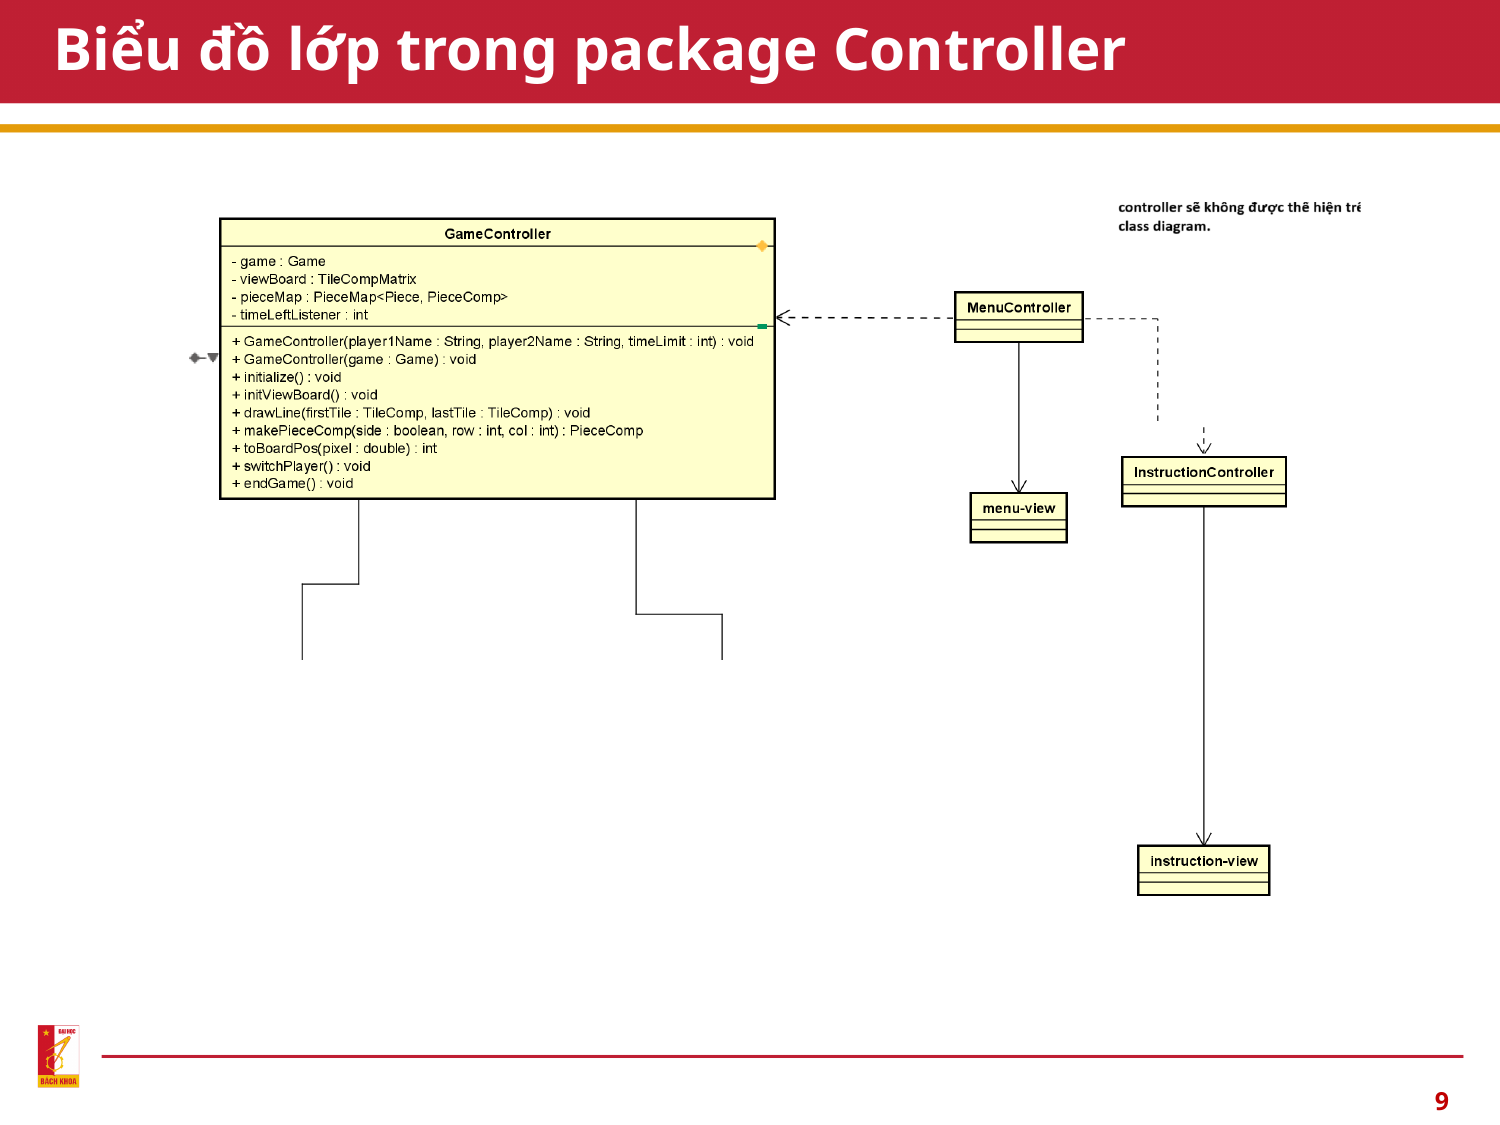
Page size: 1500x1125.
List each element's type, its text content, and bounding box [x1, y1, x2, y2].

title Biểu đồ lớp trong package Controller [38, 12, 1462, 87]
picture [0, 0, 1500, 1125]
slide_number 9 [1126, 1078, 1464, 1125]
